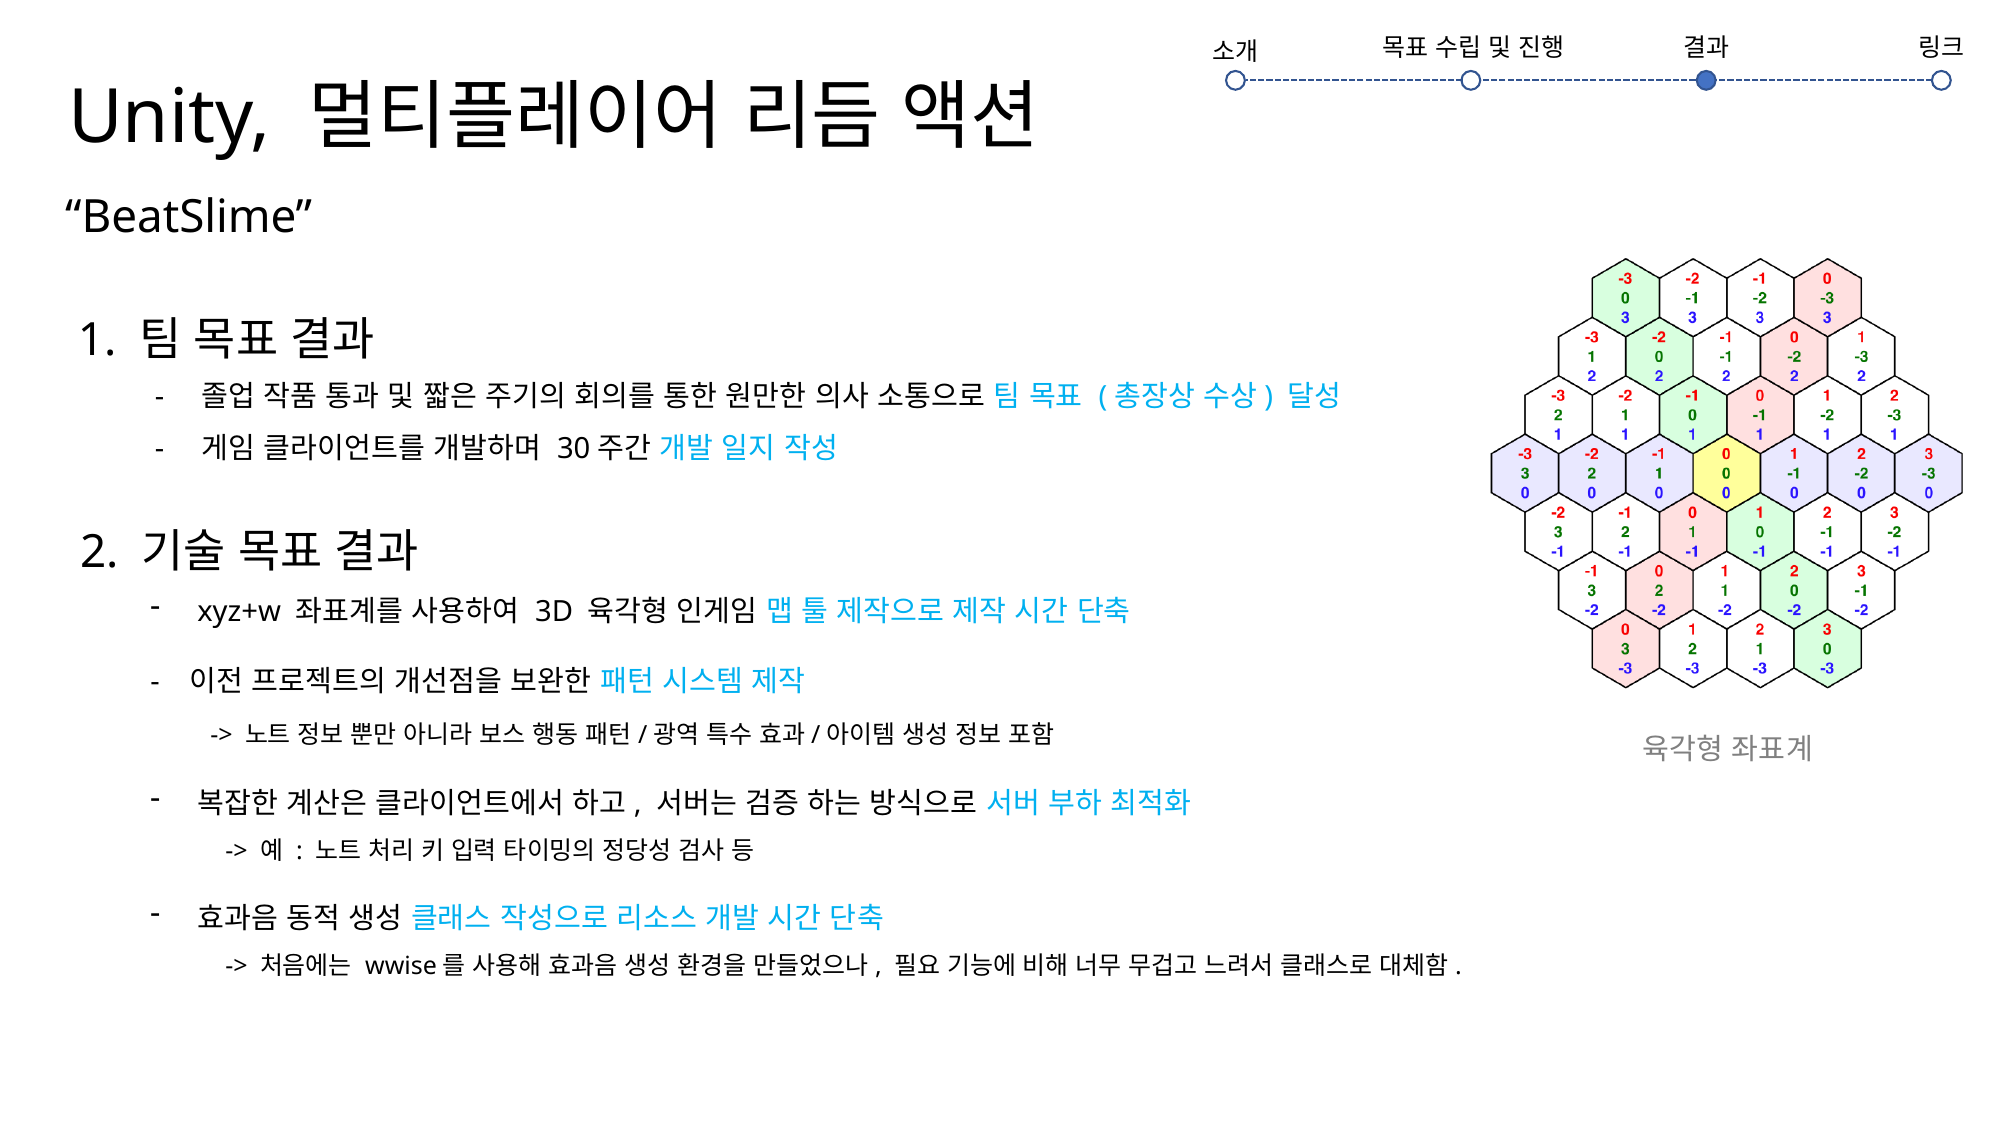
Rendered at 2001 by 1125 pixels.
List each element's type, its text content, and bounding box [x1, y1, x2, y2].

text_box [1224, 74, 1246, 91]
text_box 2. 기술 목표 결과 [65, 486, 434, 584]
text_box - 졸업 작품 통과 및 짧은 주기의 회의를 통한 원만한 의사 소통으로 팀 목표 (총장상 수상) 달성 - 게임 클라이언트를 개발하며 30주간 개발 일지 작성 [140, 352, 1357, 472]
text_box 육각형 좌표계 [1627, 723, 1828, 773]
text_box xyz+w 좌표계를 사용하여 3D 육각형 인게임 맵 툴 제작으로 제작 시간 단축 - 이전 프로젝트의 개선점을 보완한 패턴 시스템 제작 -> 노트 정보 뿐만 아니라 보스 행동 패턴/광역 특수 효과/아이템 생성 정보 포함 복잡한 계산은 클라이언트에서 하고, 서버는 검증 하는 방식으로 서버 부하 최적화 -> 예 : 노트 처리 키 입력 타이밍의 정당성 검사 등 효과음 동적 생성 클래스 작성으로 리소스 개발 시간 단축 -> 처음에는 wwise를 사용해 효과음 생성 환경을 만들었으나, 필요 기능에 비해 너무 무겁고 느려서 클래스로 대체함. [135, 567, 1477, 987]
text_box 소개 [1197, 28, 1274, 74]
text_box 1. 팀 목표 결과 [63, 274, 390, 373]
picture [1479, 242, 1976, 702]
text_box 목표 수립 및 진행 [1367, 24, 1580, 69]
text_box 결과 [1668, 23, 1745, 69]
text_box [1931, 69, 1952, 91]
text_box 링크 [1903, 23, 1980, 69]
title Unity, 멀티플레이어 리듬 액션 [53, 9, 1246, 228]
text_box “BeatSlime” [50, 179, 328, 249]
text_box [1695, 69, 1717, 91]
text_box [1460, 69, 1482, 91]
